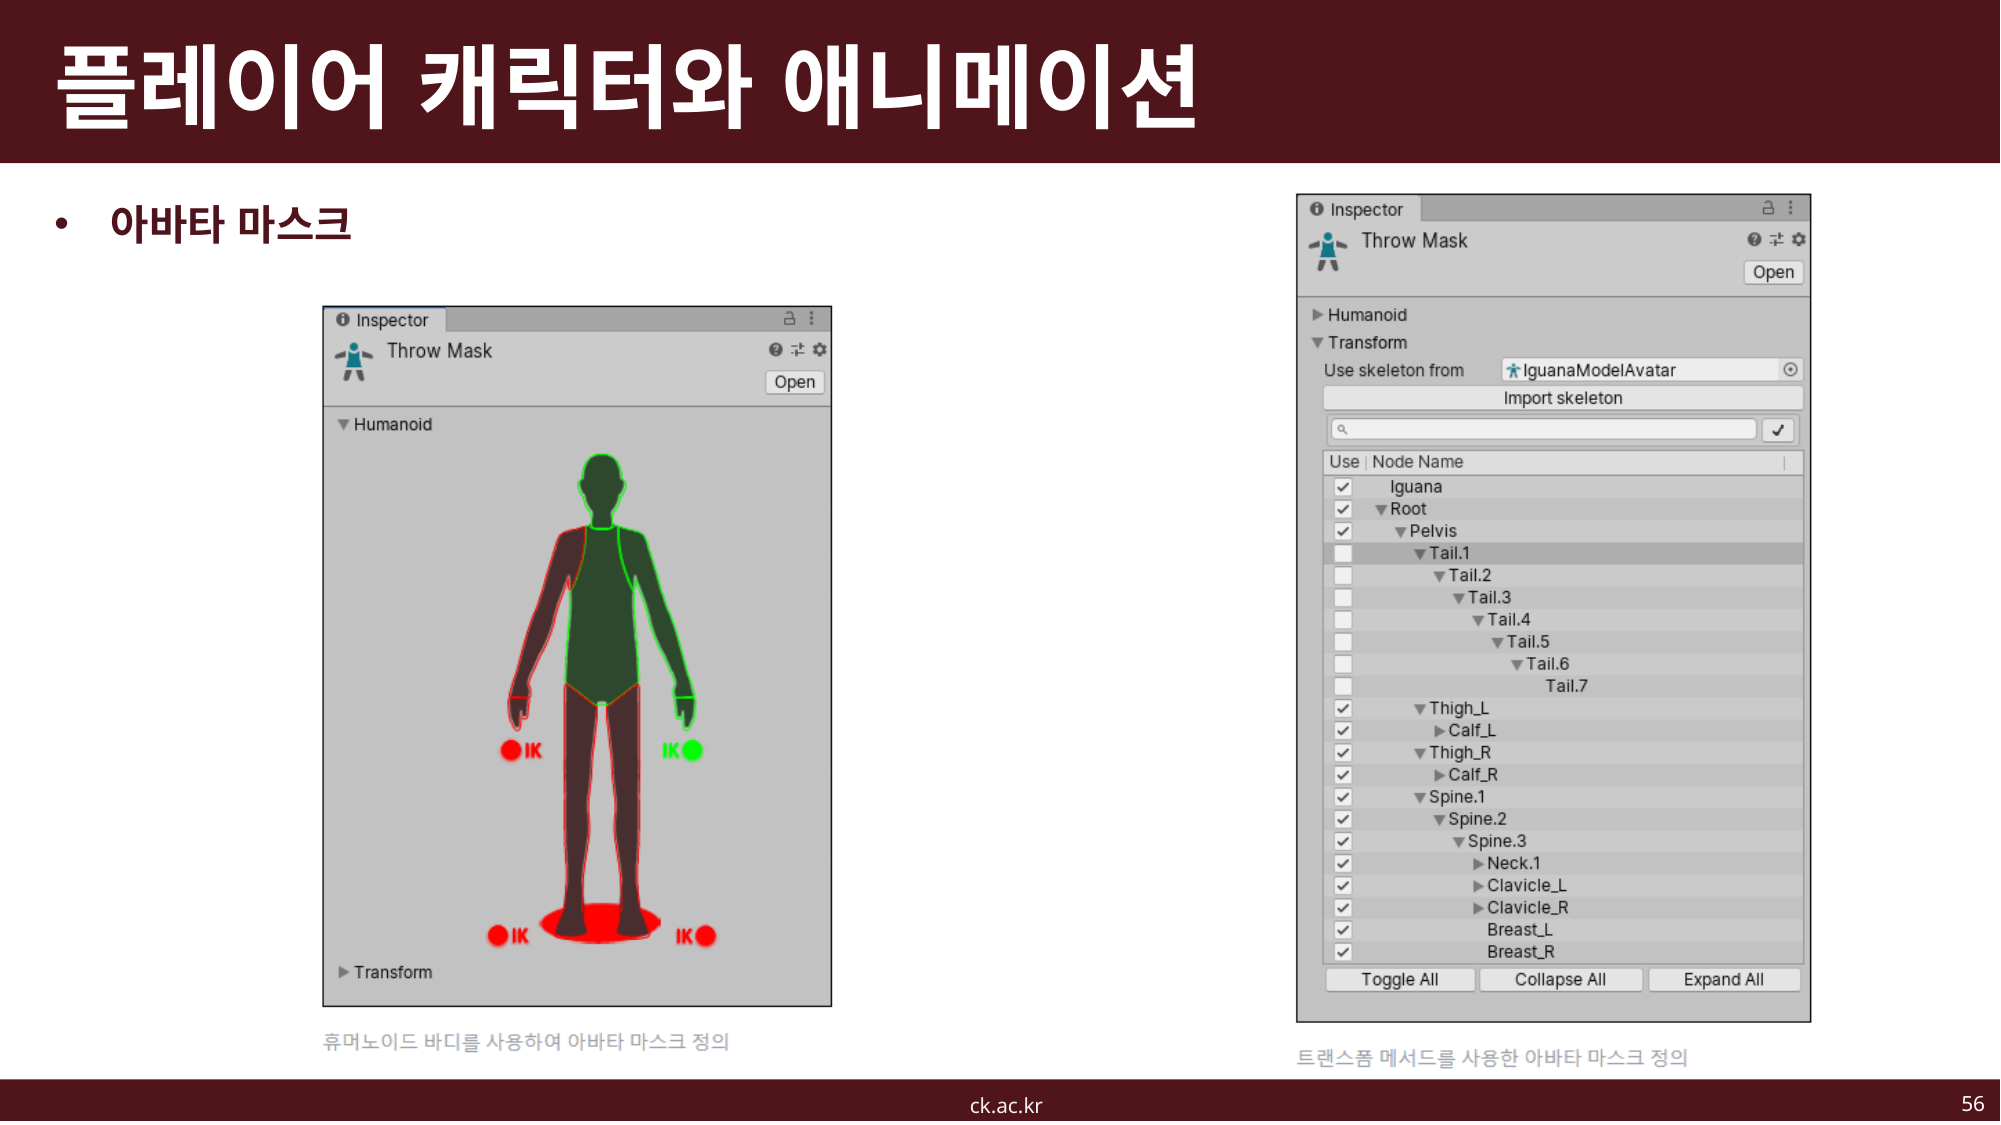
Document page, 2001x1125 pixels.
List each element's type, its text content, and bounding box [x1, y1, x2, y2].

footer ck.ac.kr [949, 1084, 1064, 1125]
picture [1288, 191, 1824, 1070]
slide_number 56 [1911, 1083, 2000, 1125]
title 플레이어 캐릭터와 애니메이션 [39, 34, 1289, 149]
picture [313, 299, 835, 1062]
text_box 아바타 마스크 [39, 191, 1041, 256]
